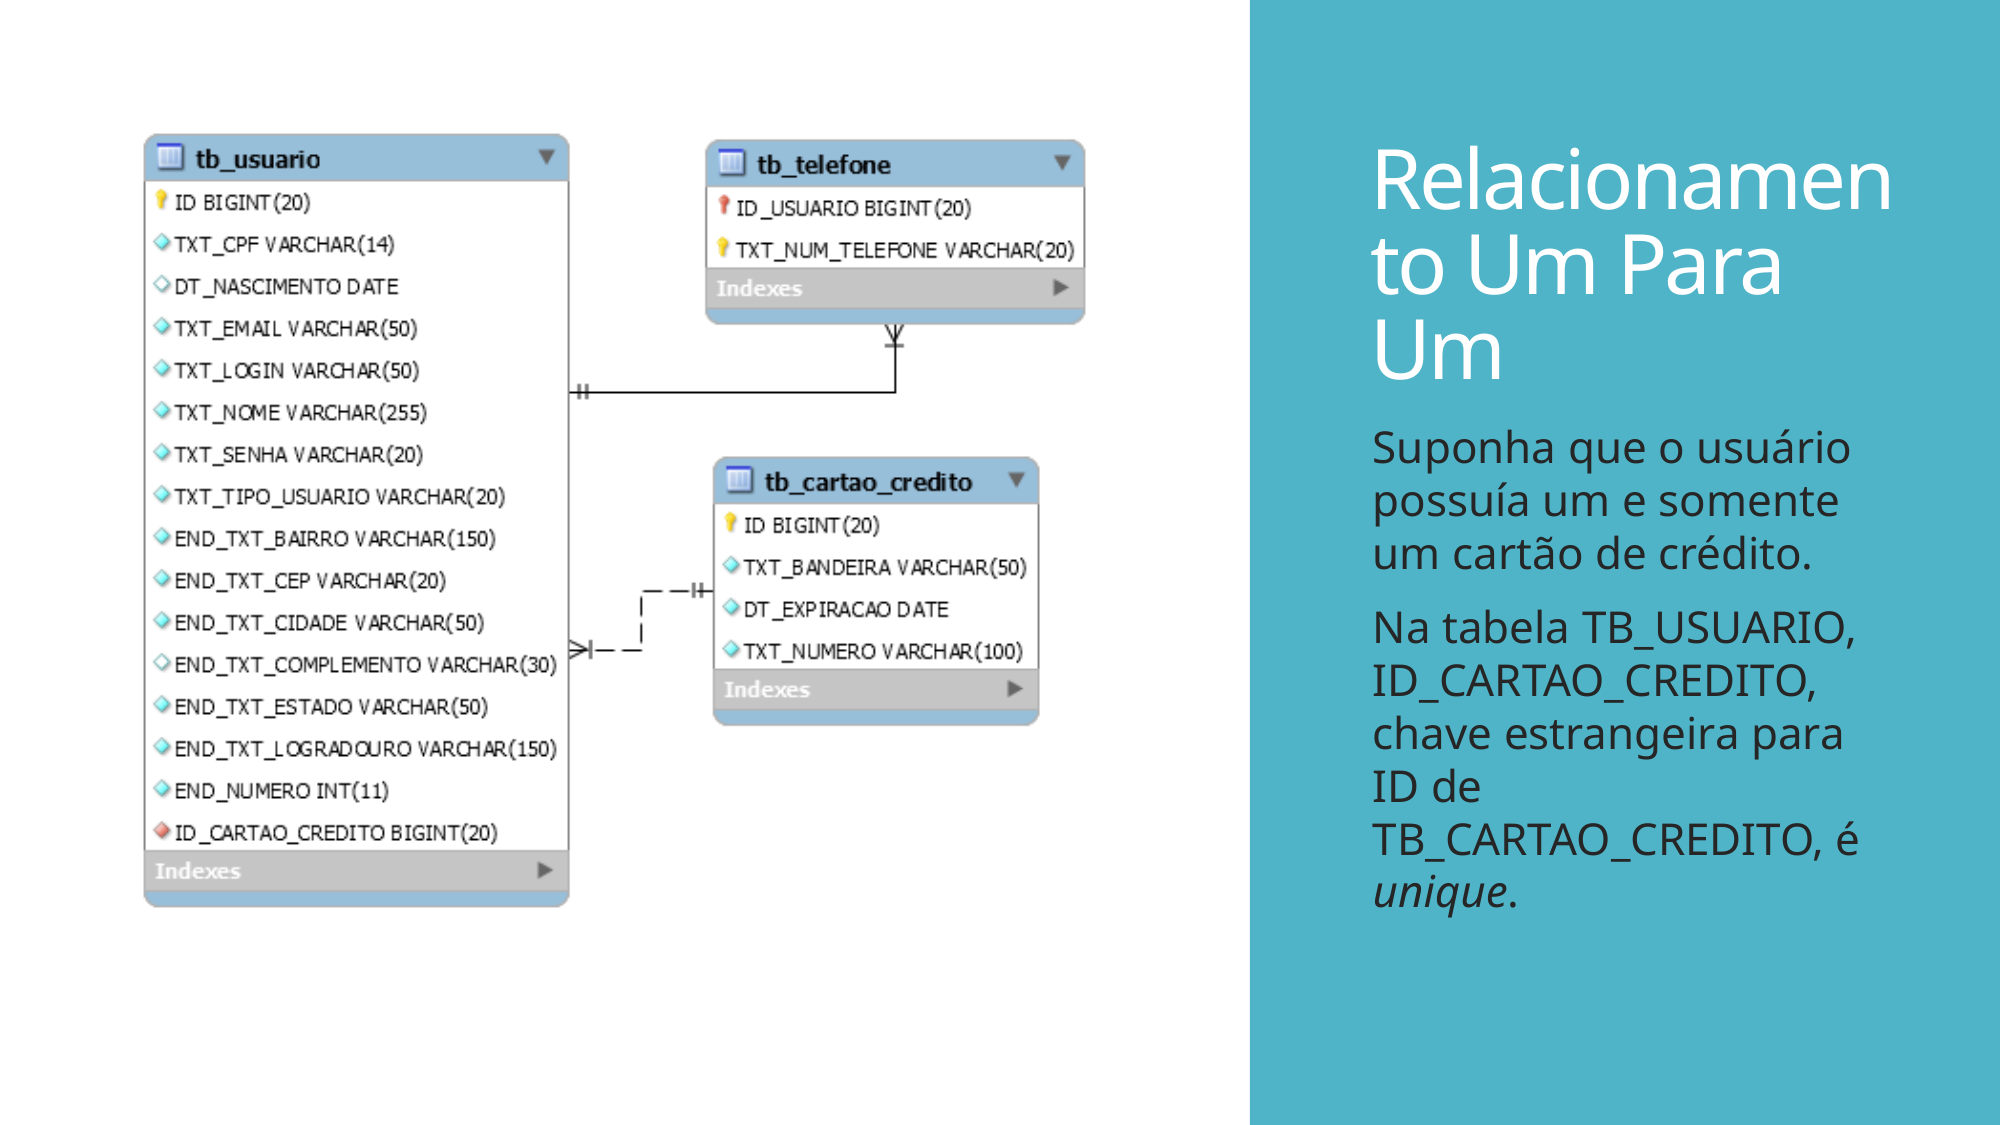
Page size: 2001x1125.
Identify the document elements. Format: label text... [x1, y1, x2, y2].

list Suponha que o usuário possuía um e somente um cartão de crédito. Na tabela TB_USUARIO, ID_CARTAO_CREDITO, chave estrangeira para ID de TB_CARTAO_CREDITO, é unique. [1357, 412, 1916, 925]
title Relacionamento Um Para Um [1355, 88, 1911, 404]
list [125, 115, 1103, 926]
